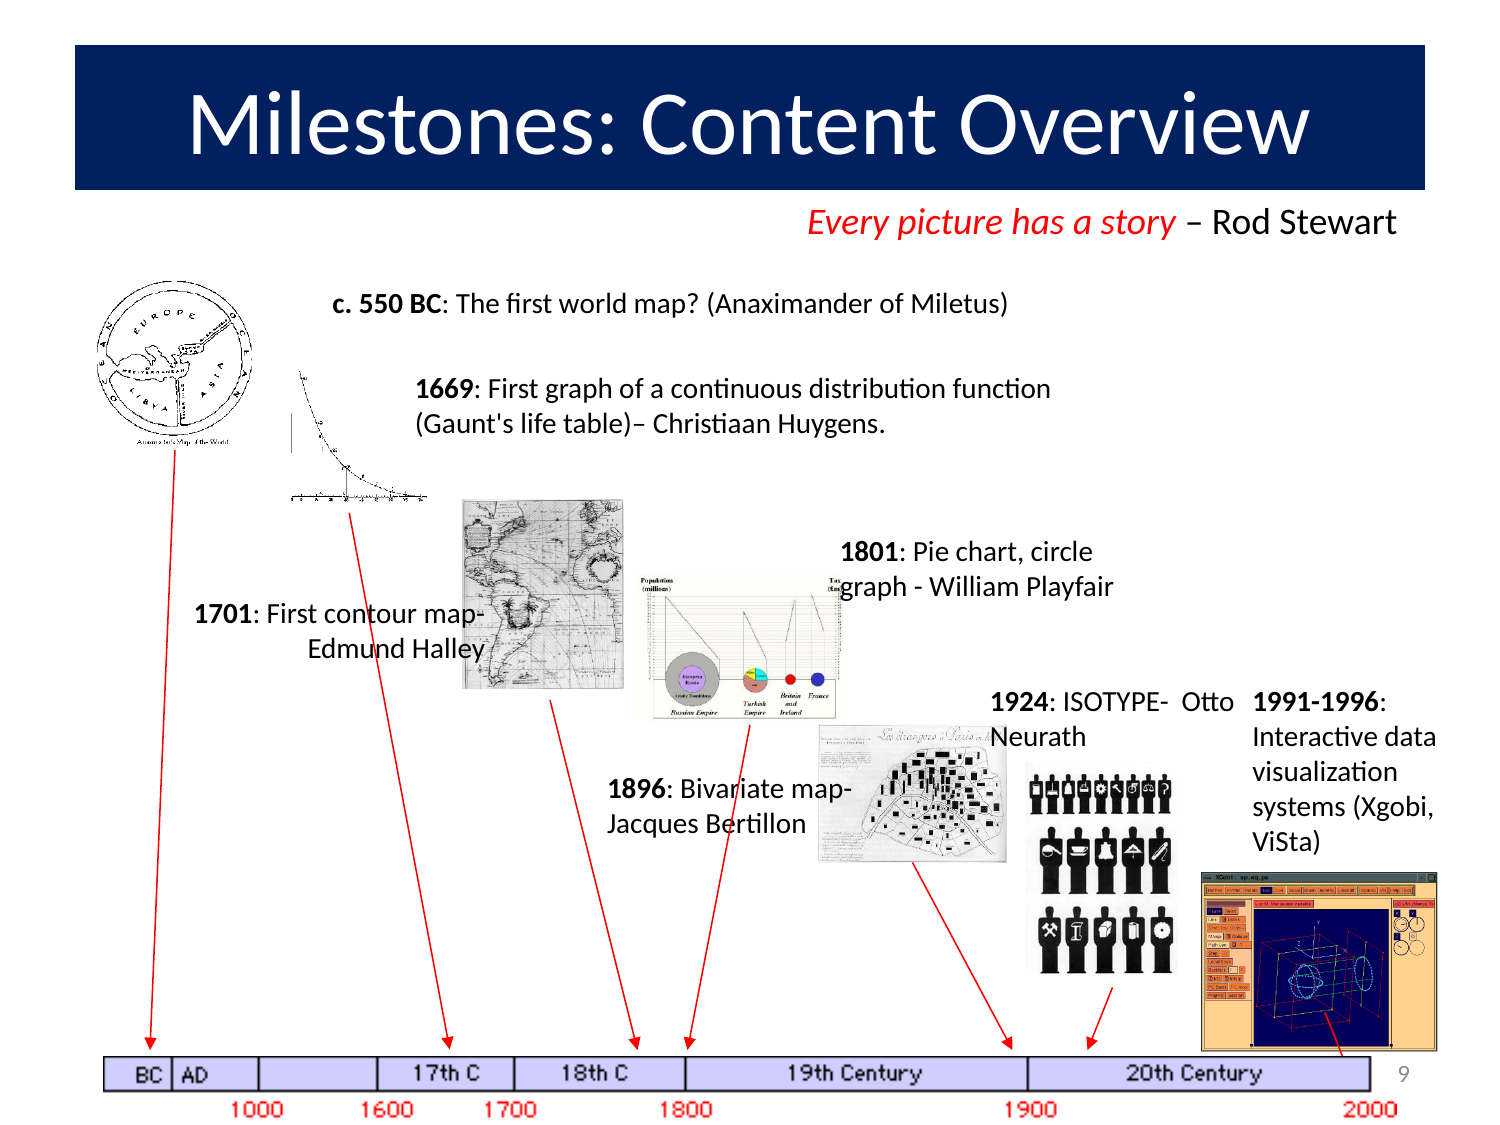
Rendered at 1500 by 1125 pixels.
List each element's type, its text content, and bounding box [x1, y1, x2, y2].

text_box Every picture has a story – Rod Stewart [149, 189, 1413, 250]
picture [1024, 762, 1179, 976]
text_box 1701: First contour map- Edmund Halley [162, 587, 457, 673]
slide_number 9 [1401, 1061, 1425, 1103]
text_box [1086, 987, 1113, 1051]
picture [1199, 871, 1438, 1053]
text_box 1991-1996: Interactive data visualization systems (Xgobi, ViSta) [1237, 674, 1500, 865]
picture [637, 573, 844, 721]
picture [818, 724, 1007, 864]
text_box 1669: First graph of a continuous distribution function (Gaunt's life table)– Christiaan Huygens. [438, 362, 1100, 448]
text_box [917, 872, 1013, 1051]
picture [102, 1055, 1398, 1125]
text_box [379, 673, 454, 1050]
picture [287, 362, 438, 505]
text_box [144, 673, 166, 1051]
text_box [549, 699, 641, 1051]
text_box [683, 729, 750, 1051]
picture [87, 274, 263, 451]
text_box 1896: Bivariate map- Jacques Bertillon [592, 762, 742, 848]
text_box c. 550 BC: The first world map? (Anaximander of Miletus) [317, 276, 1024, 327]
slide_number 9 [1074, 1042, 1194, 1054]
text_box 1896: Bivariate map- Jacques Bertillon [727, 762, 813, 848]
text_box 1801: Pie chart, circle graph - William Playfair [825, 524, 1163, 610]
title Milestones: Content Overview [75, 45, 1425, 190]
picture [462, 499, 624, 689]
text_box 1924: ISOTYPE- Otto Neurath [975, 674, 1237, 760]
